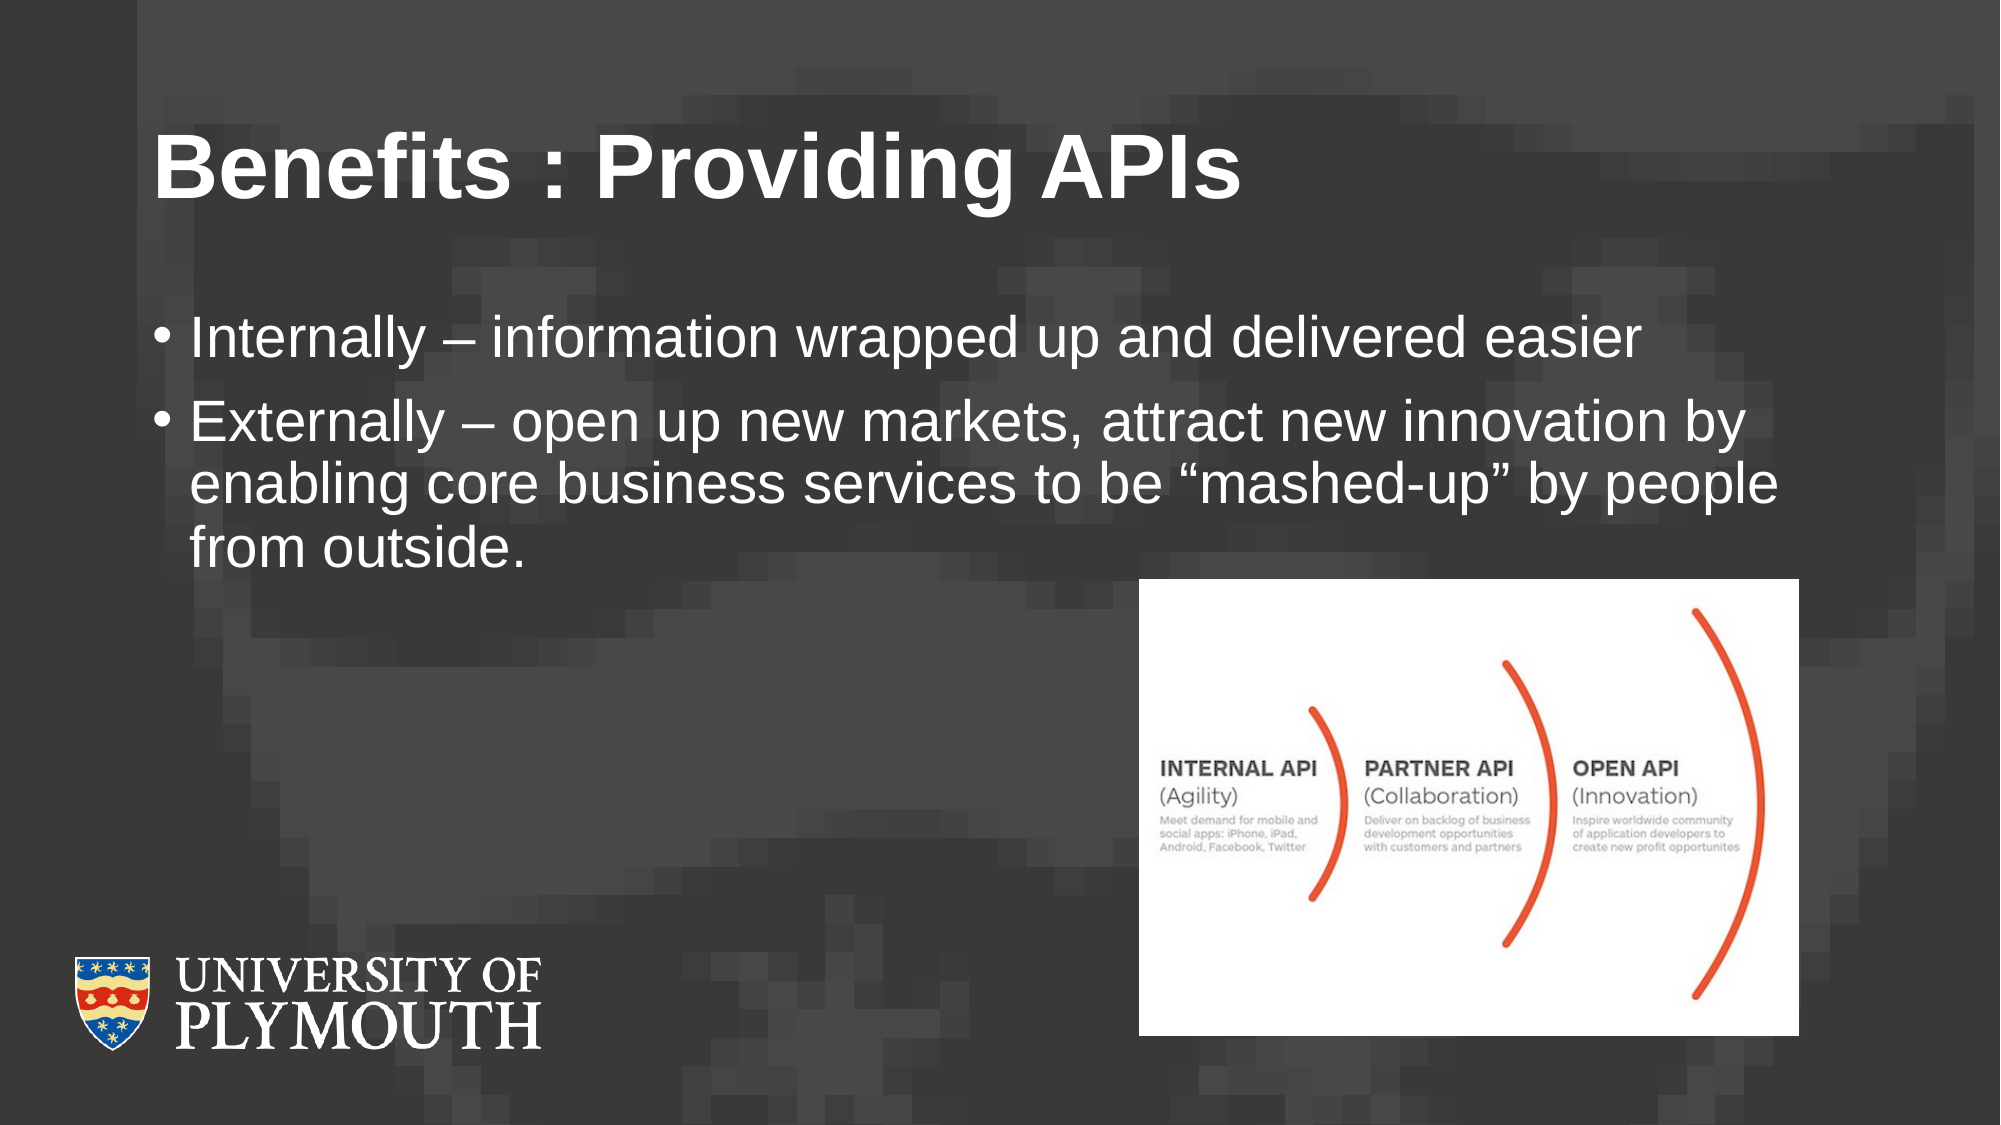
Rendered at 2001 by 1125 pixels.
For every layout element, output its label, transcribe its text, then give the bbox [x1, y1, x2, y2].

list Internally – information wrapped up and delivered easier Externally – open up new markets, attract new innovation by enabling core business services to be “mashed-up” by people from outside. [137, 299, 1863, 1014]
picture [1139, 579, 1799, 1036]
picture [75, 957, 541, 1053]
title Benefits : Providing APIs [137, 59, 1863, 278]
